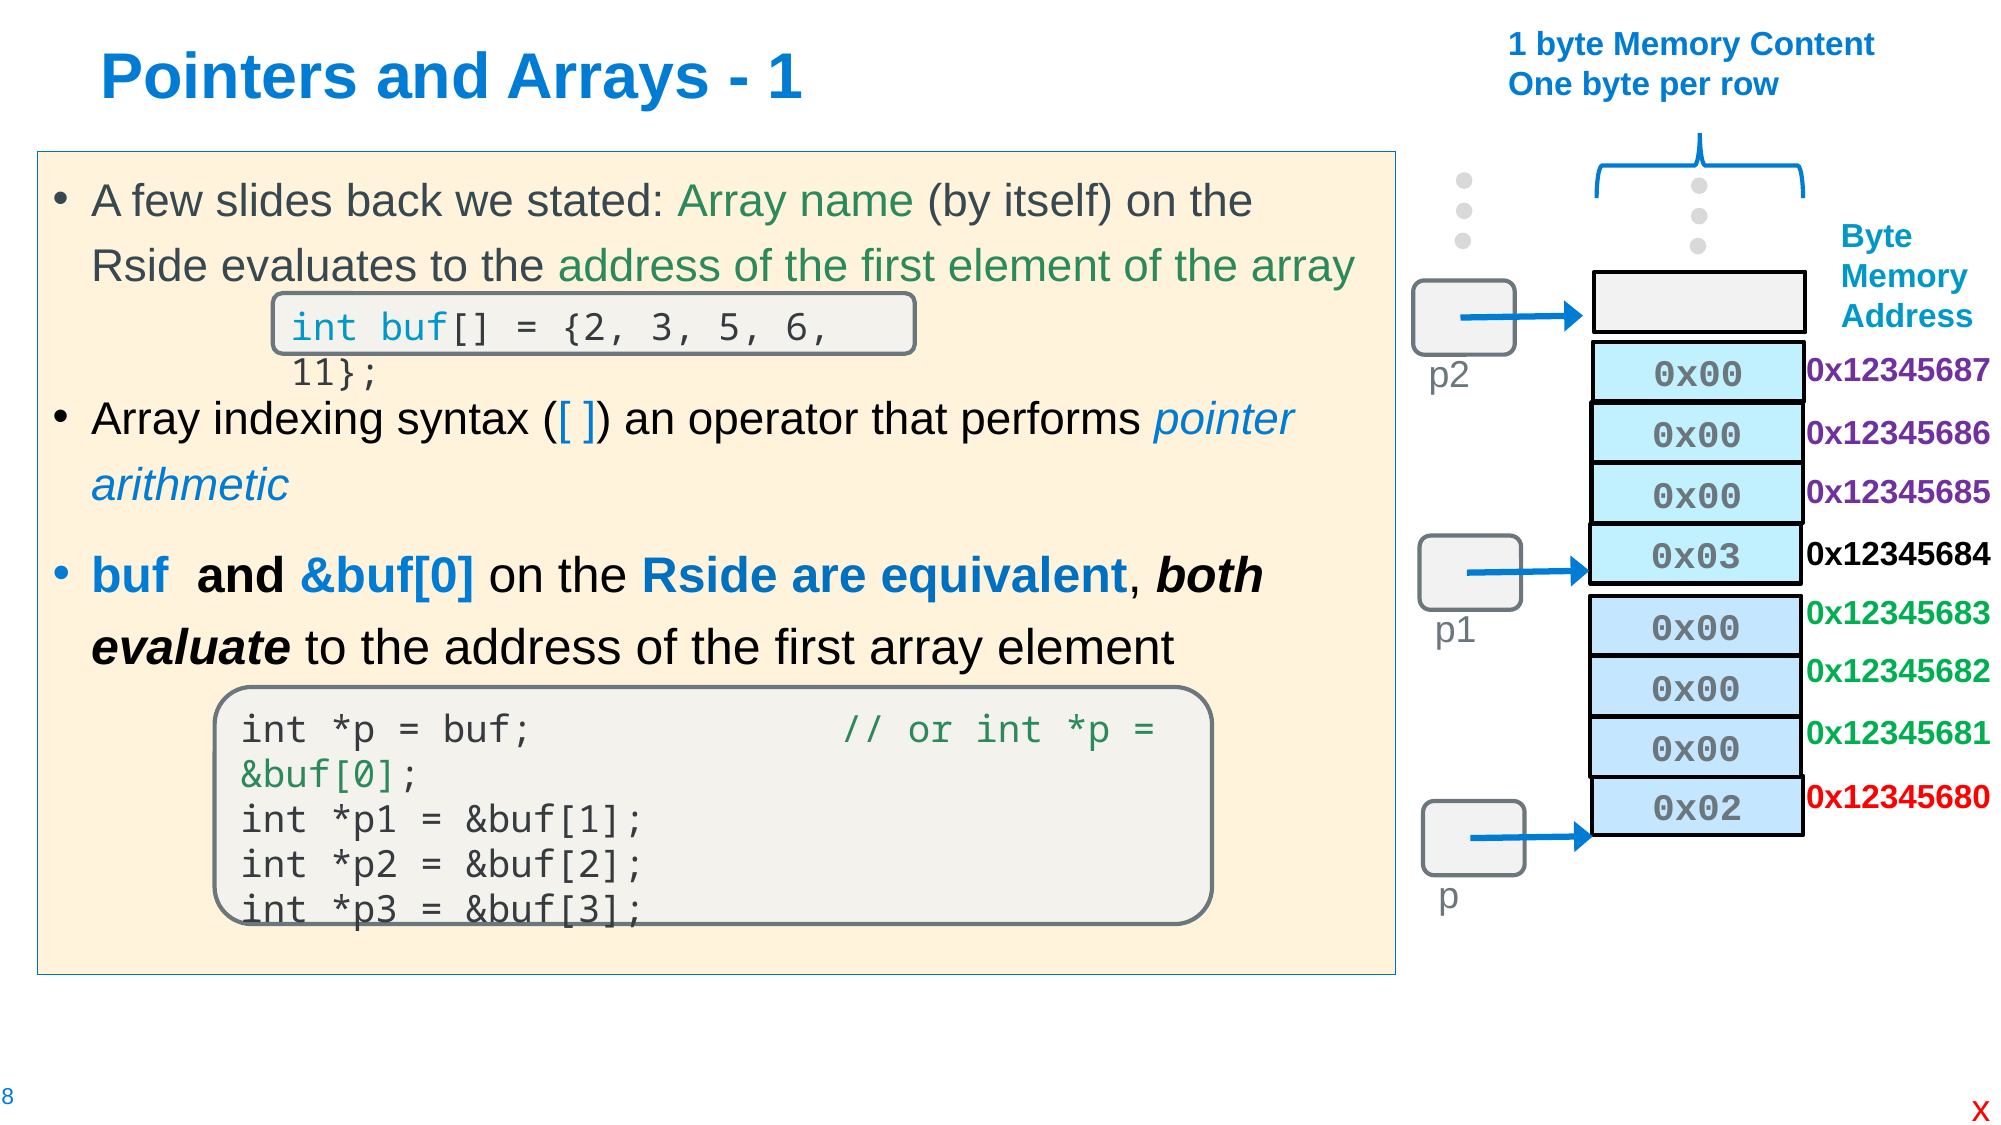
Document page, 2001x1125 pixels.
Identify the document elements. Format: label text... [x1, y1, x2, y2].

text_box [1455, 202, 1473, 220]
text_box int *p = buf; // or int *p = &buf[0]; int *p1 = &buf[1]; int *p2 = &buf[2]; int *p3 = &buf[3]; [214, 686, 1213, 925]
text_box [1454, 232, 1472, 250]
list A few slides back we stated: Array name (by itself) on the Rside evaluates to the address of the first element of the array Array indexing syntax ([ ]) an operator that performs pointer arithmetic buf and &buf[0] on the Rside are equivalent, both evaluate to the address of the first array element [37, 151, 1396, 975]
text_box [1419, 535, 1490, 602]
text_box [1455, 172, 1473, 189]
text_box p2 [1413, 342, 1486, 403]
text_box p1 [1420, 597, 1490, 658]
title Pointers and Arrays - 1 [85, 48, 1256, 120]
text_box x [1956, 1076, 2000, 1125]
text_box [1490, 15, 2000, 837]
text_box int buf[] = {2, 3, 5, 6, 11}; [272, 293, 915, 354]
text_box [1423, 801, 1525, 876]
text_box [1413, 280, 1490, 355]
text_box p [1423, 863, 1474, 924]
